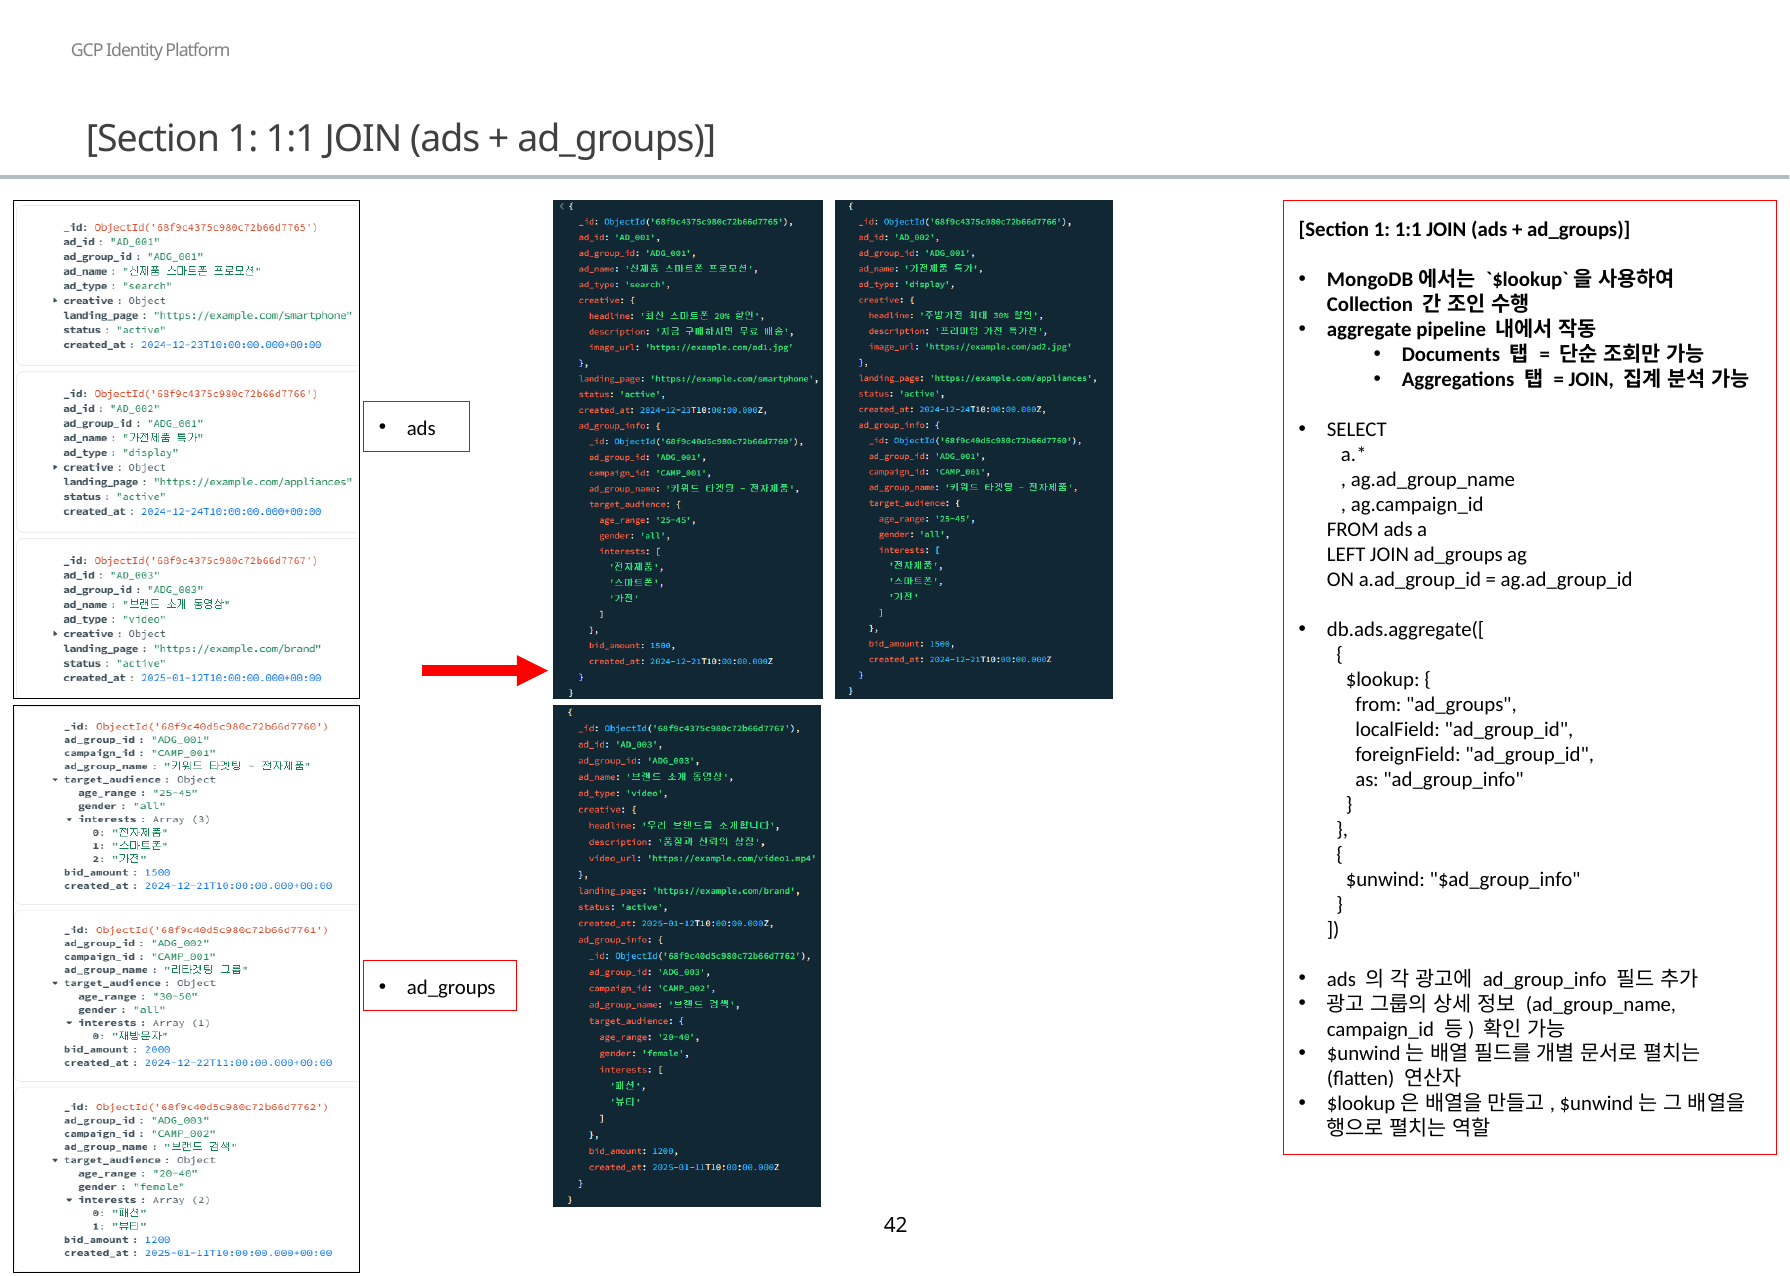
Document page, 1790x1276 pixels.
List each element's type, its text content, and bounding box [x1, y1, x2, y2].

title [Section 1: 1:1 JOIN (ads + ad_groups)] [70, 126, 1336, 167]
text_box ad_groups [363, 960, 517, 1011]
picture [835, 200, 1113, 699]
text_box [Section 1: 1:1 JOIN (ads + ad_groups)] MongoDB에서는 `$lookup`을 사용하여 Collection 간 조인 수행 aggregate pipeline 내에서 작동 Documents 탭 = 단순 조회만 가능 Aggregations 탭 = JOIN, 집계 분석 가능 SELECT a.* , ag.ad_group_name , ag.campaign_id FROM ads a LEFT JOIN ad_groups ag ON a.ad_group_id = ag.ad_group_id db.ads.aggregate([ { $lookup: { from: "ad_groups", localField: "ad_group_id", foreignField: "ad_group_id", as: "ad_group_info" } }, { $unwind: "$ad_group_info" } ]) ads 의 각 광고에 ad_group_info 필드 추가 광고 그룹의 상세 정보 (ad_group_name, campaign_id 등) 확인 가능 $unwind는 배열 필드를 개별 문서로 펼치는(flatten) 연산자 $lookup은 배열을 만들고, $unwind는 그 배열을 행으로 펼치는 역할 [1283, 200, 1777, 1155]
text_box ads [363, 401, 470, 452]
picture [553, 705, 821, 1207]
picture [13, 705, 360, 1273]
picture [13, 200, 360, 699]
picture [553, 200, 823, 699]
